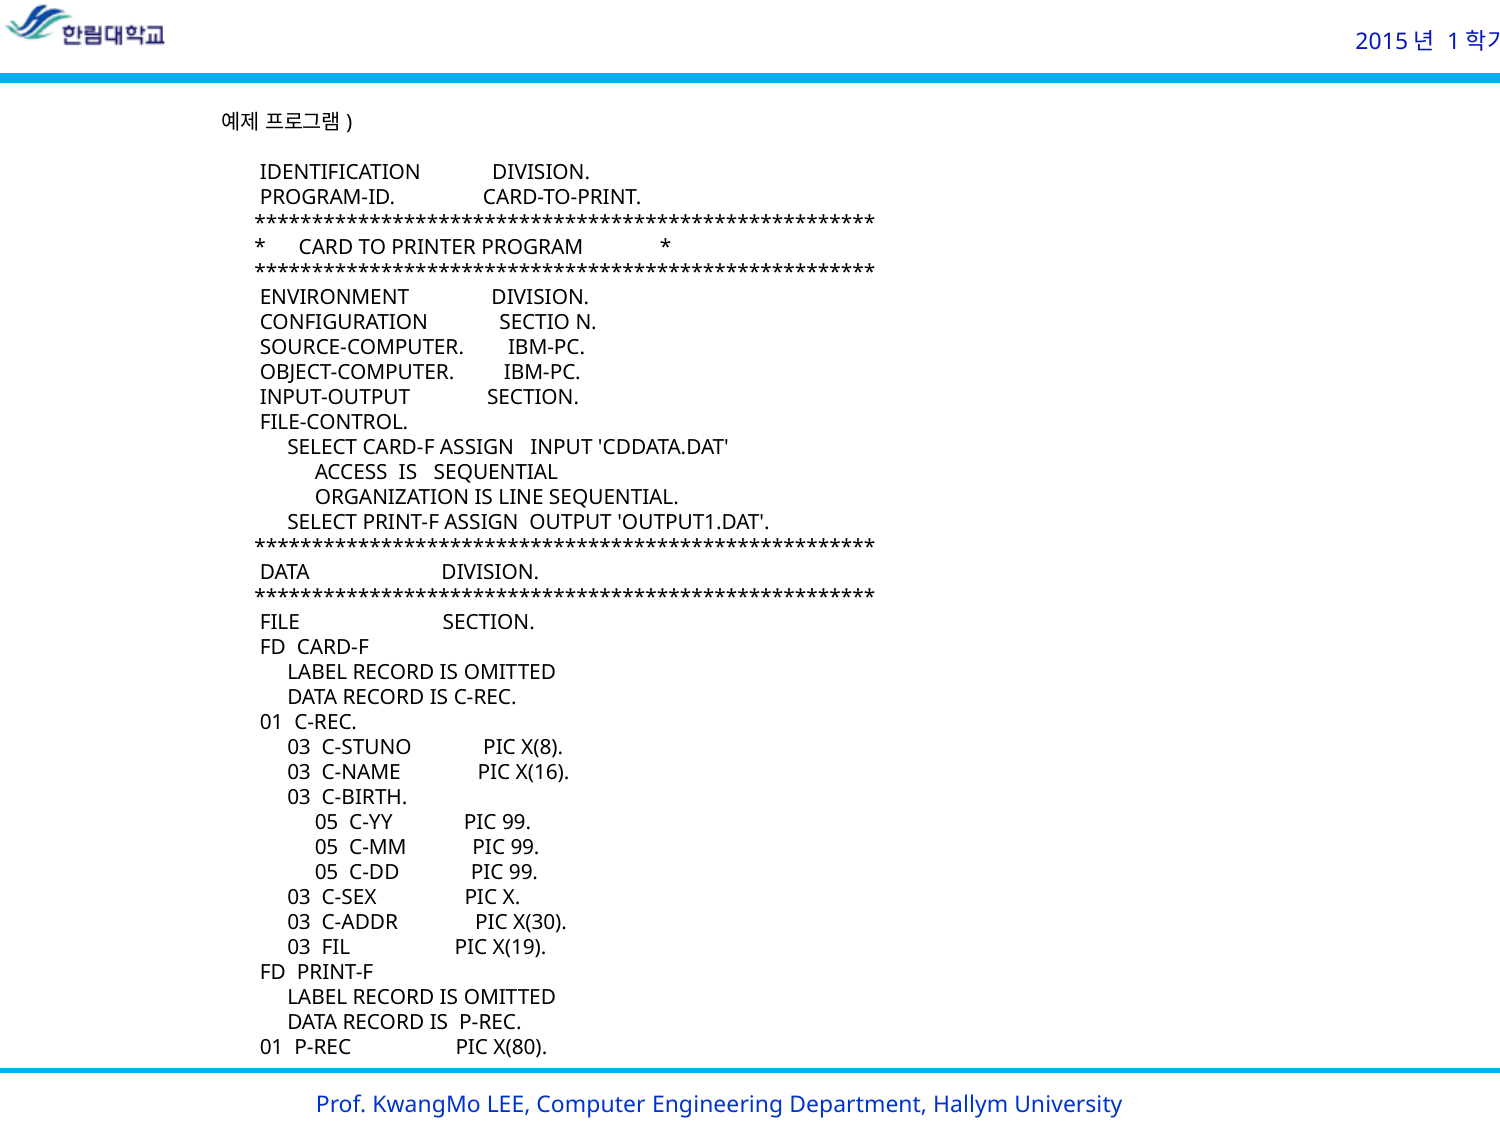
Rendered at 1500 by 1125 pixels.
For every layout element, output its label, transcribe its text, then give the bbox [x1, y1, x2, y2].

picture [0, 0, 174, 59]
text_box 예제 프로그램) IDENTIFICATION DIVISION. PROGRAM-ID. CARD-TO-PRINT. ****************************************************** * CARD TO PRINTER PROGRAM * ****************************************************** ENVIRONMENT DIVISION. CONFIGURATION SECTIO N. SOURCE-COMPUTER. IBM-PC. OBJECT-COMPUTER. IBM-PC. INPUT-OUTPUT SECTION. FILE-CONTROL. SELECT CARD-F ASSIGN INPUT 'CDDATA.DAT' ACCESS IS SEQUENTIAL ORGANIZATION IS LINE SEQUENTIAL. SELECT PRINT-F ASSIGN OUTPUT 'OUTPUT1.DAT'. ****************************************************** DATA DIVISION. ****************************************************** FILE SECTION. FD CARD-F LABEL RECORD IS OMITTED DATA RECORD IS C-REC. 01 C-REC. 03 C-STUNO PIC X(8). 03 C-NAME PIC X(16). 03 C-BIRTH. 05 C-YY PIC 99. 05 C-MM PIC 99. 05 C-DD PIC 99. 03 C-SEX PIC X. 03 C-ADDR PIC X(30). 03 FIL PIC X(19). FD PRINT-F LABEL RECORD IS OMITTED DATA RECORD IS P-REC. 01 P-REC PIC X(80). [206, 101, 1128, 1066]
text_box Prof. KwangMo LEE, Computer Engineering Department, Hallym University [301, 1082, 1247, 1125]
text_box 2015년 1학기 [1340, 19, 1500, 62]
